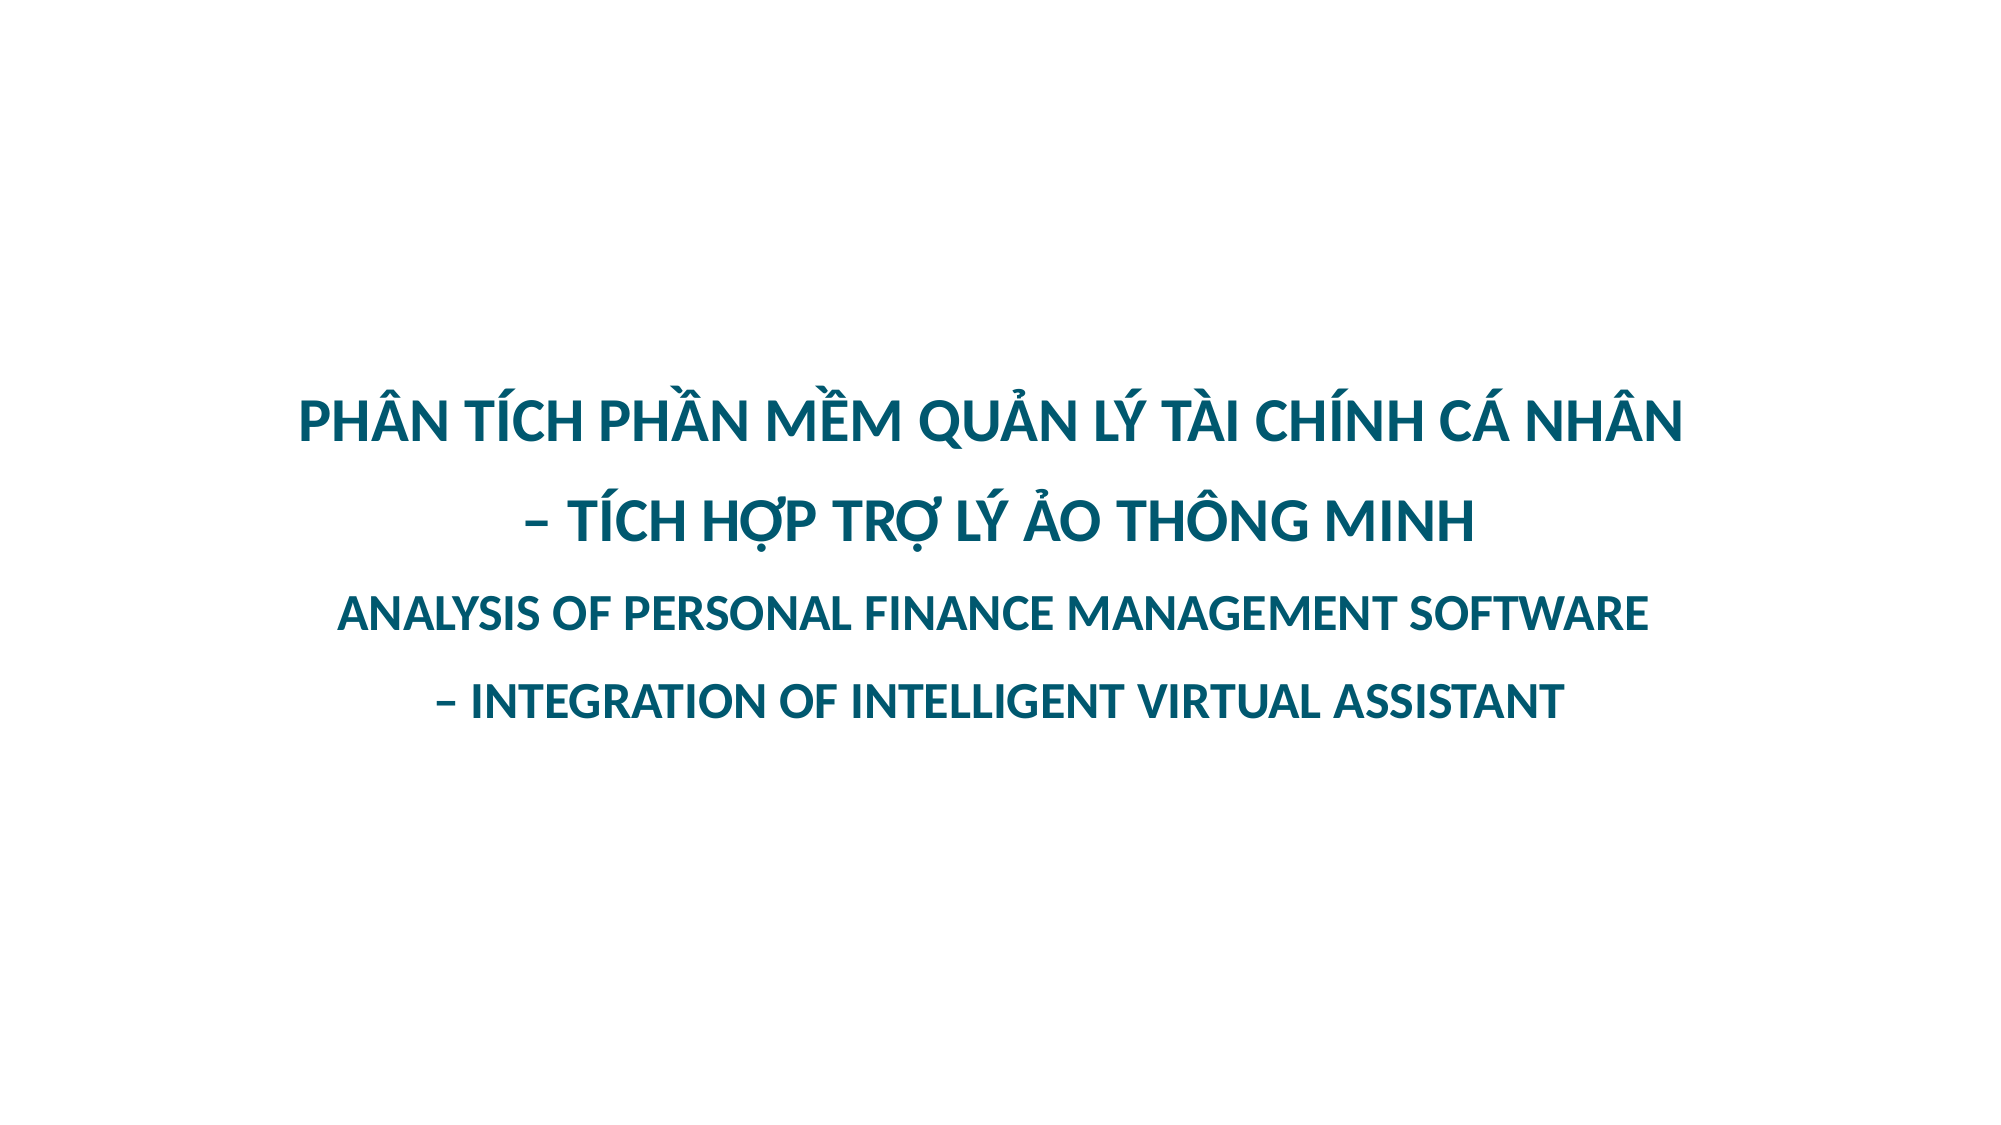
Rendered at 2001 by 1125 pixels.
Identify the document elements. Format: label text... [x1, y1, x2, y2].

text_box PHÂN TÍCH PHẦN MỀM QUẢN LÝ TÀI CHÍNH CÁ NHÂN – TÍCH HỢP TRỢ LÝ ẢO THÔNG MINH ANALYSIS OF PERSONAL FINANCE MANAGEMENT SOFTWARE – INTEGRATION OF INTELLIGENT VIRTUAL ASSISTANT [162, 371, 1837, 736]
